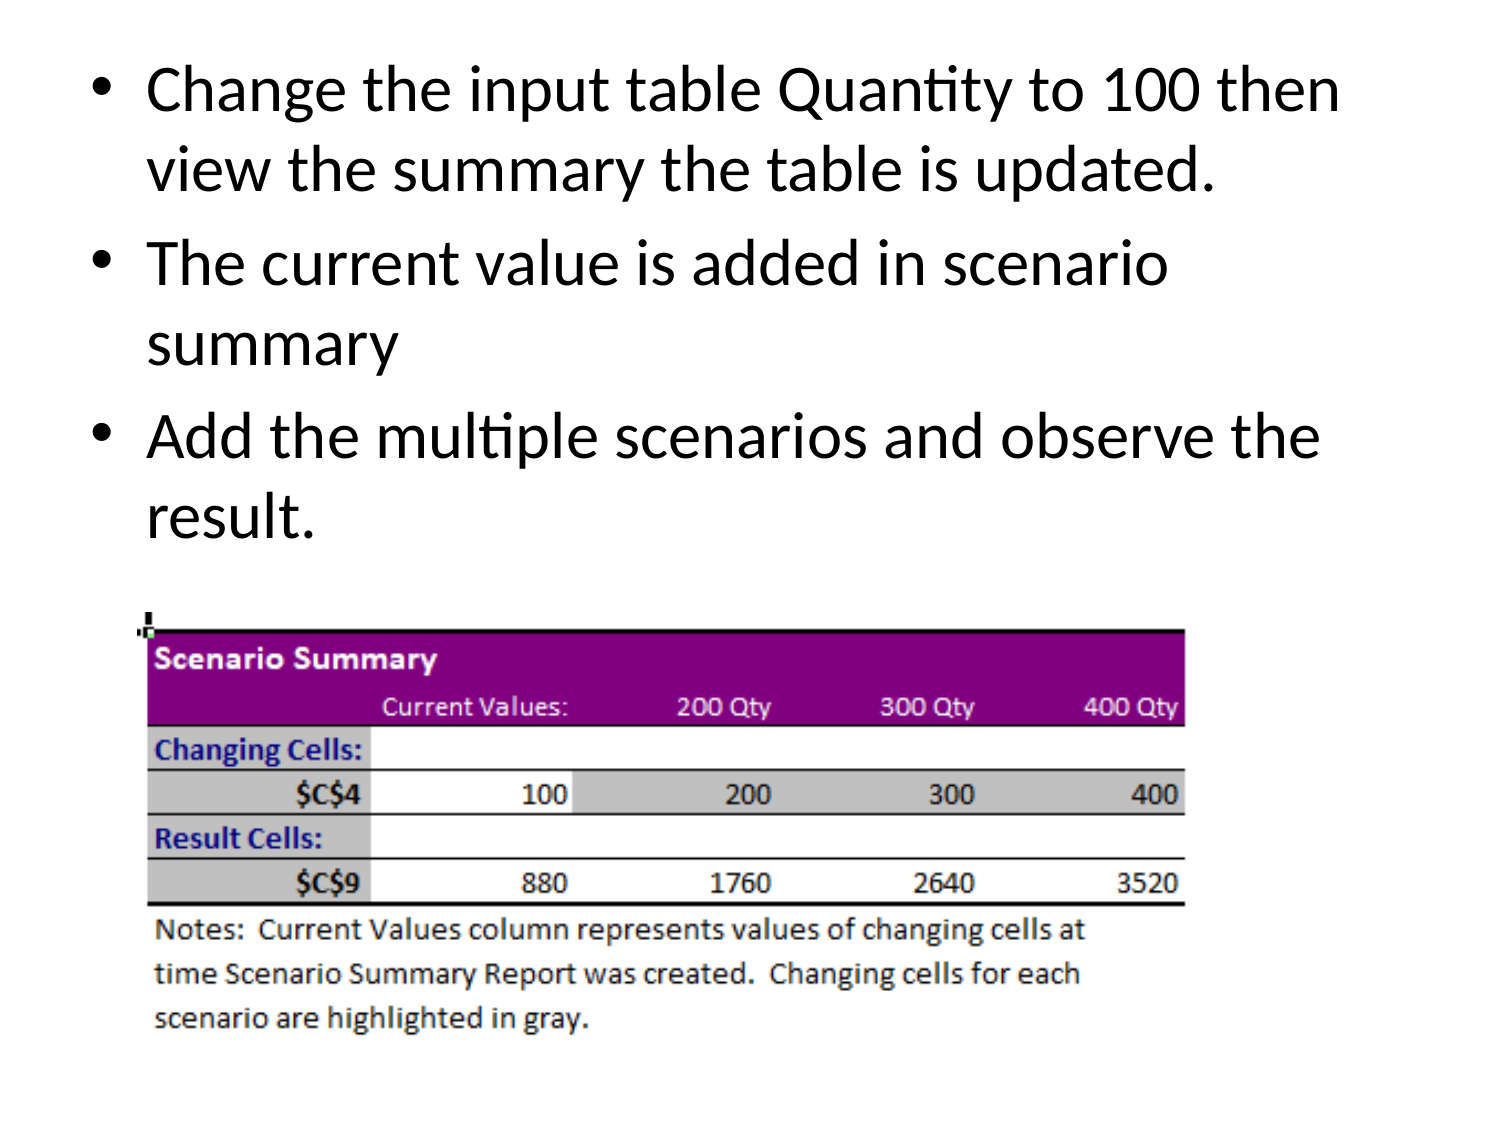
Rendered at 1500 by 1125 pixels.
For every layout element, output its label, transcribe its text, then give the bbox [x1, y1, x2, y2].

list Change the input table Quantity to 100 then view the summary the table is updated. The current value is added in scenario summary Add the multiple scenarios and observe the result. [75, 37, 1425, 1005]
picture [137, 612, 1263, 1053]
